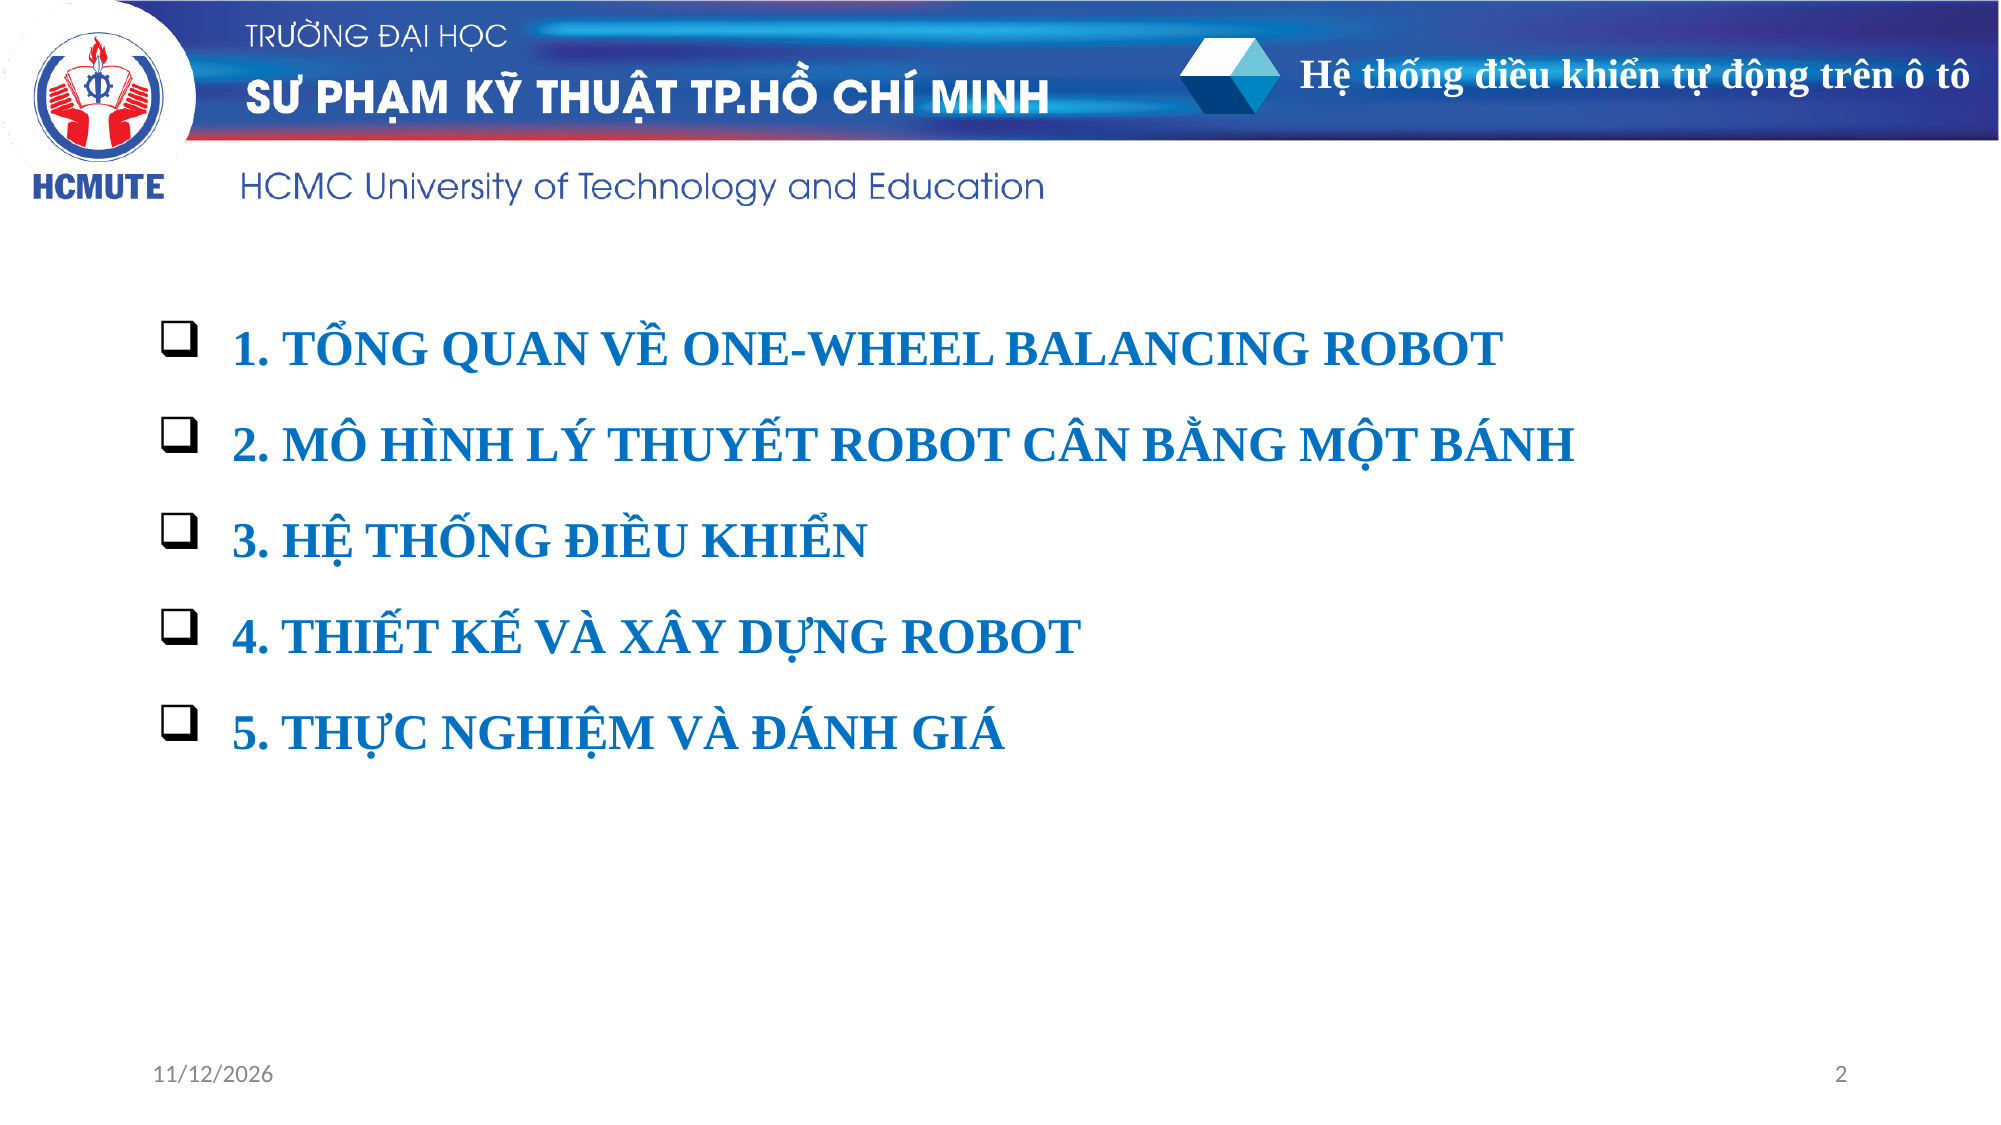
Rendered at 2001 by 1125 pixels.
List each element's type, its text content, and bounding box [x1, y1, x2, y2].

text_box 1. TỔNG QUAN VỀ ONE-WHEEL BALANCING ROBOT [142, 308, 1899, 384]
text_box 4. THIẾT KẾ VÀ XÂY DỰNG ROBOT [142, 596, 1899, 671]
slide_number 2 [1412, 1042, 1863, 1103]
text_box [1179, 37, 2000, 115]
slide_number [137, 1042, 588, 1103]
picture [0, 0, 2000, 207]
text_box 5. THỰC NGHIỆM VÀ ĐÁNH GIÁ [142, 692, 1899, 767]
text_box 2. MÔ HÌNH LÝ THUYẾT ROBOT CÂN BẰNG MỘT BÁNH [142, 404, 1899, 479]
text_box 3. HỆ THỐNG ĐIỀU KHIỂN [142, 500, 1899, 575]
